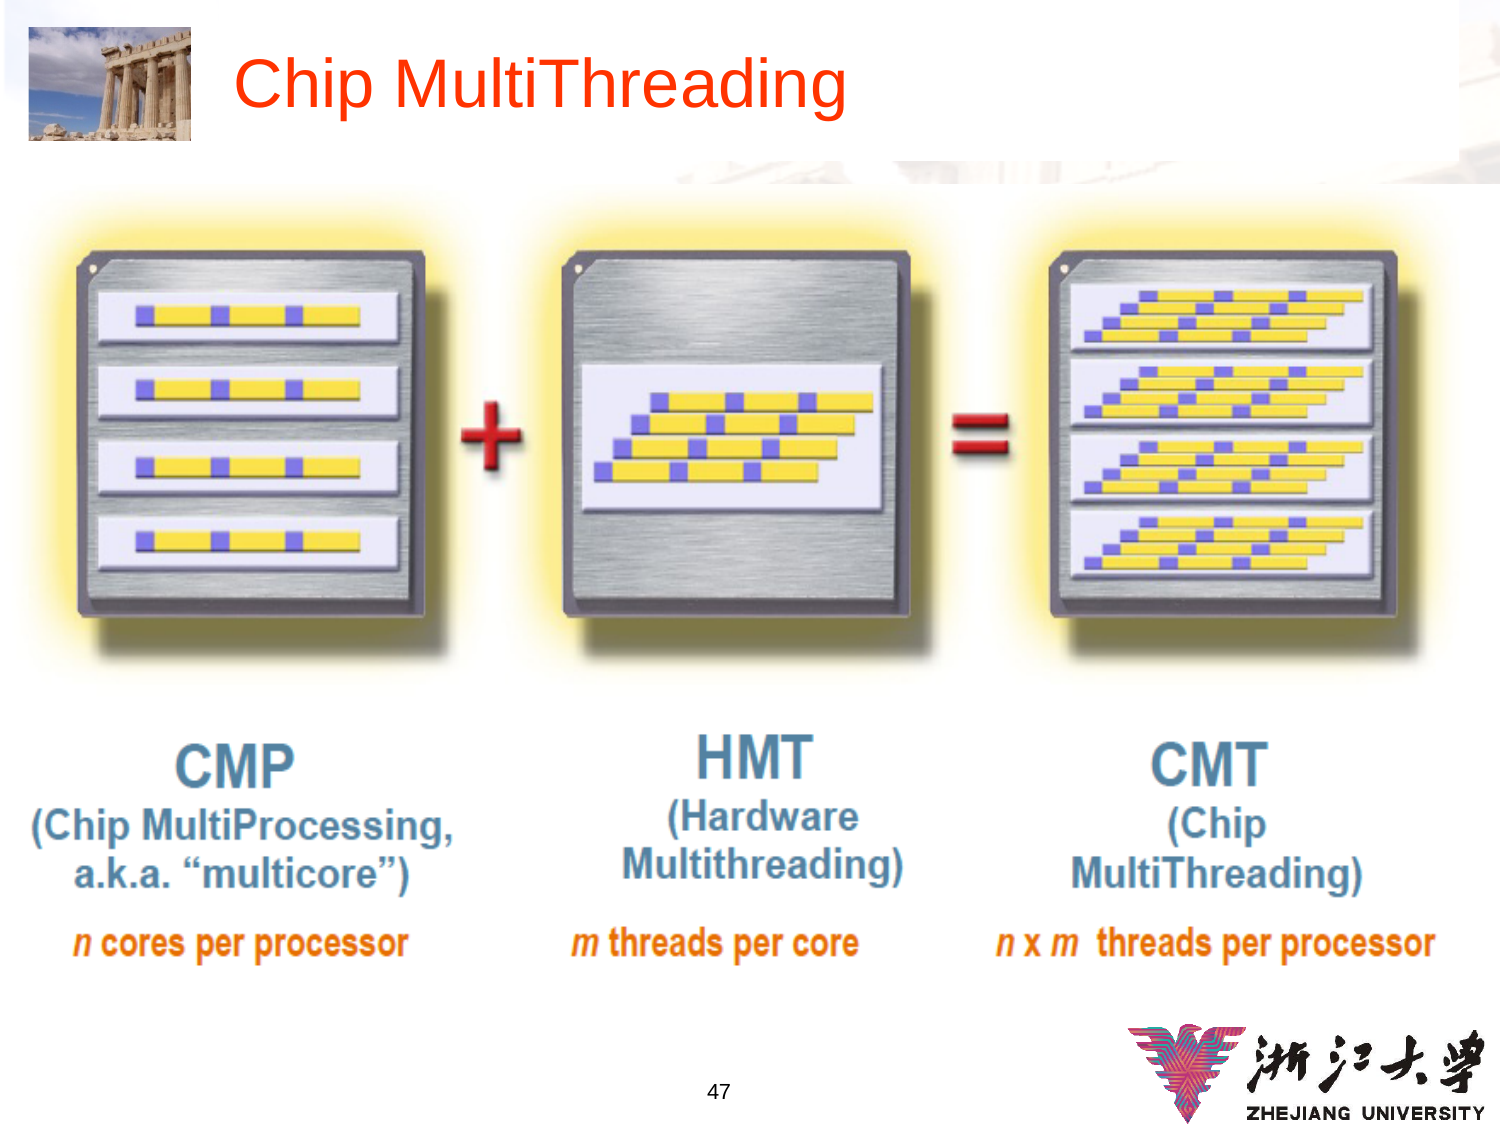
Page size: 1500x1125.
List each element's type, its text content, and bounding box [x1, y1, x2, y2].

title Chip MultiThreading [218, 0, 1459, 161]
picture [0, 0, 1500, 1125]
